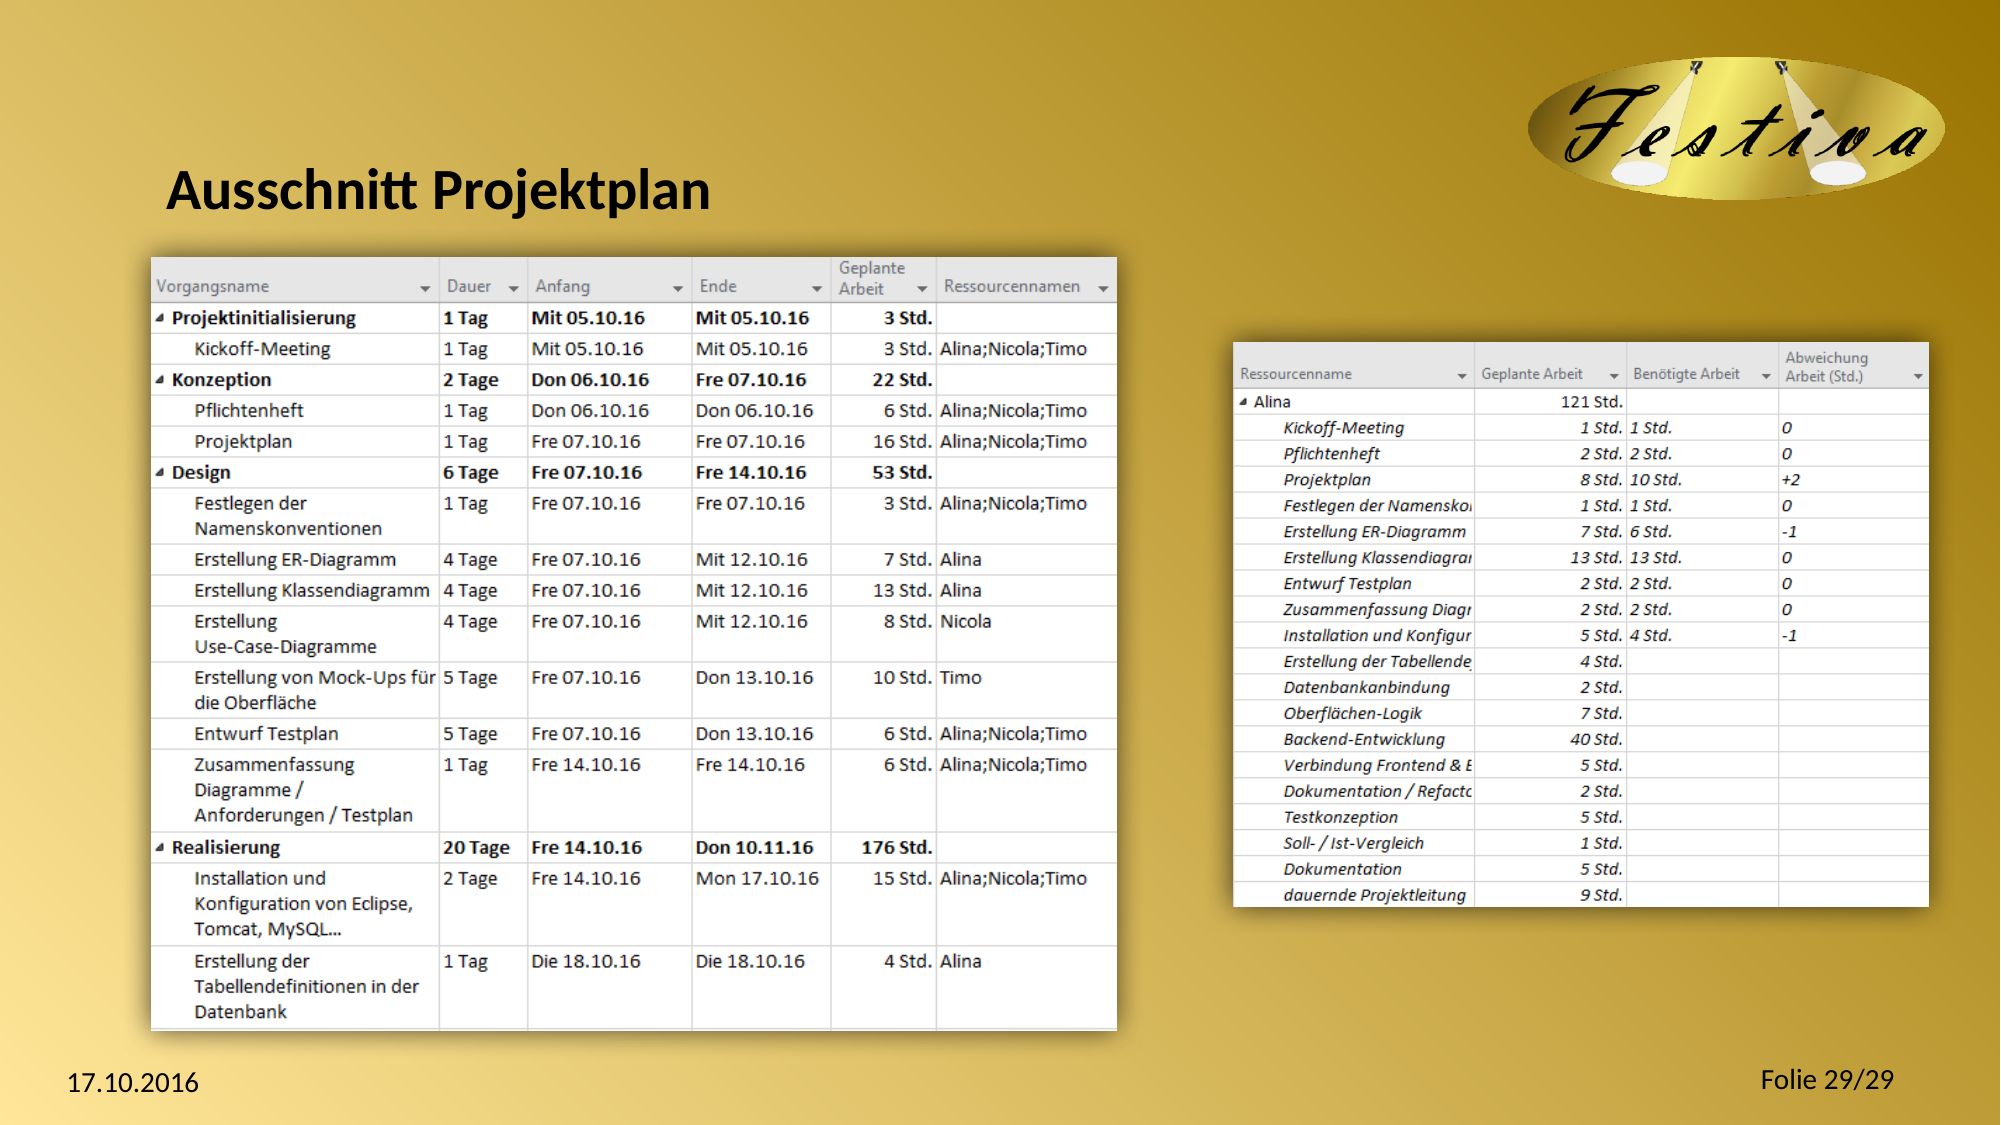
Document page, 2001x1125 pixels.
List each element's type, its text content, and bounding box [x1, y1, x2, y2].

picture [151, 257, 1117, 1031]
picture [1233, 342, 1929, 907]
text_box Ausschnitt Projektplan [151, 144, 1256, 229]
picture [1522, 49, 1958, 209]
